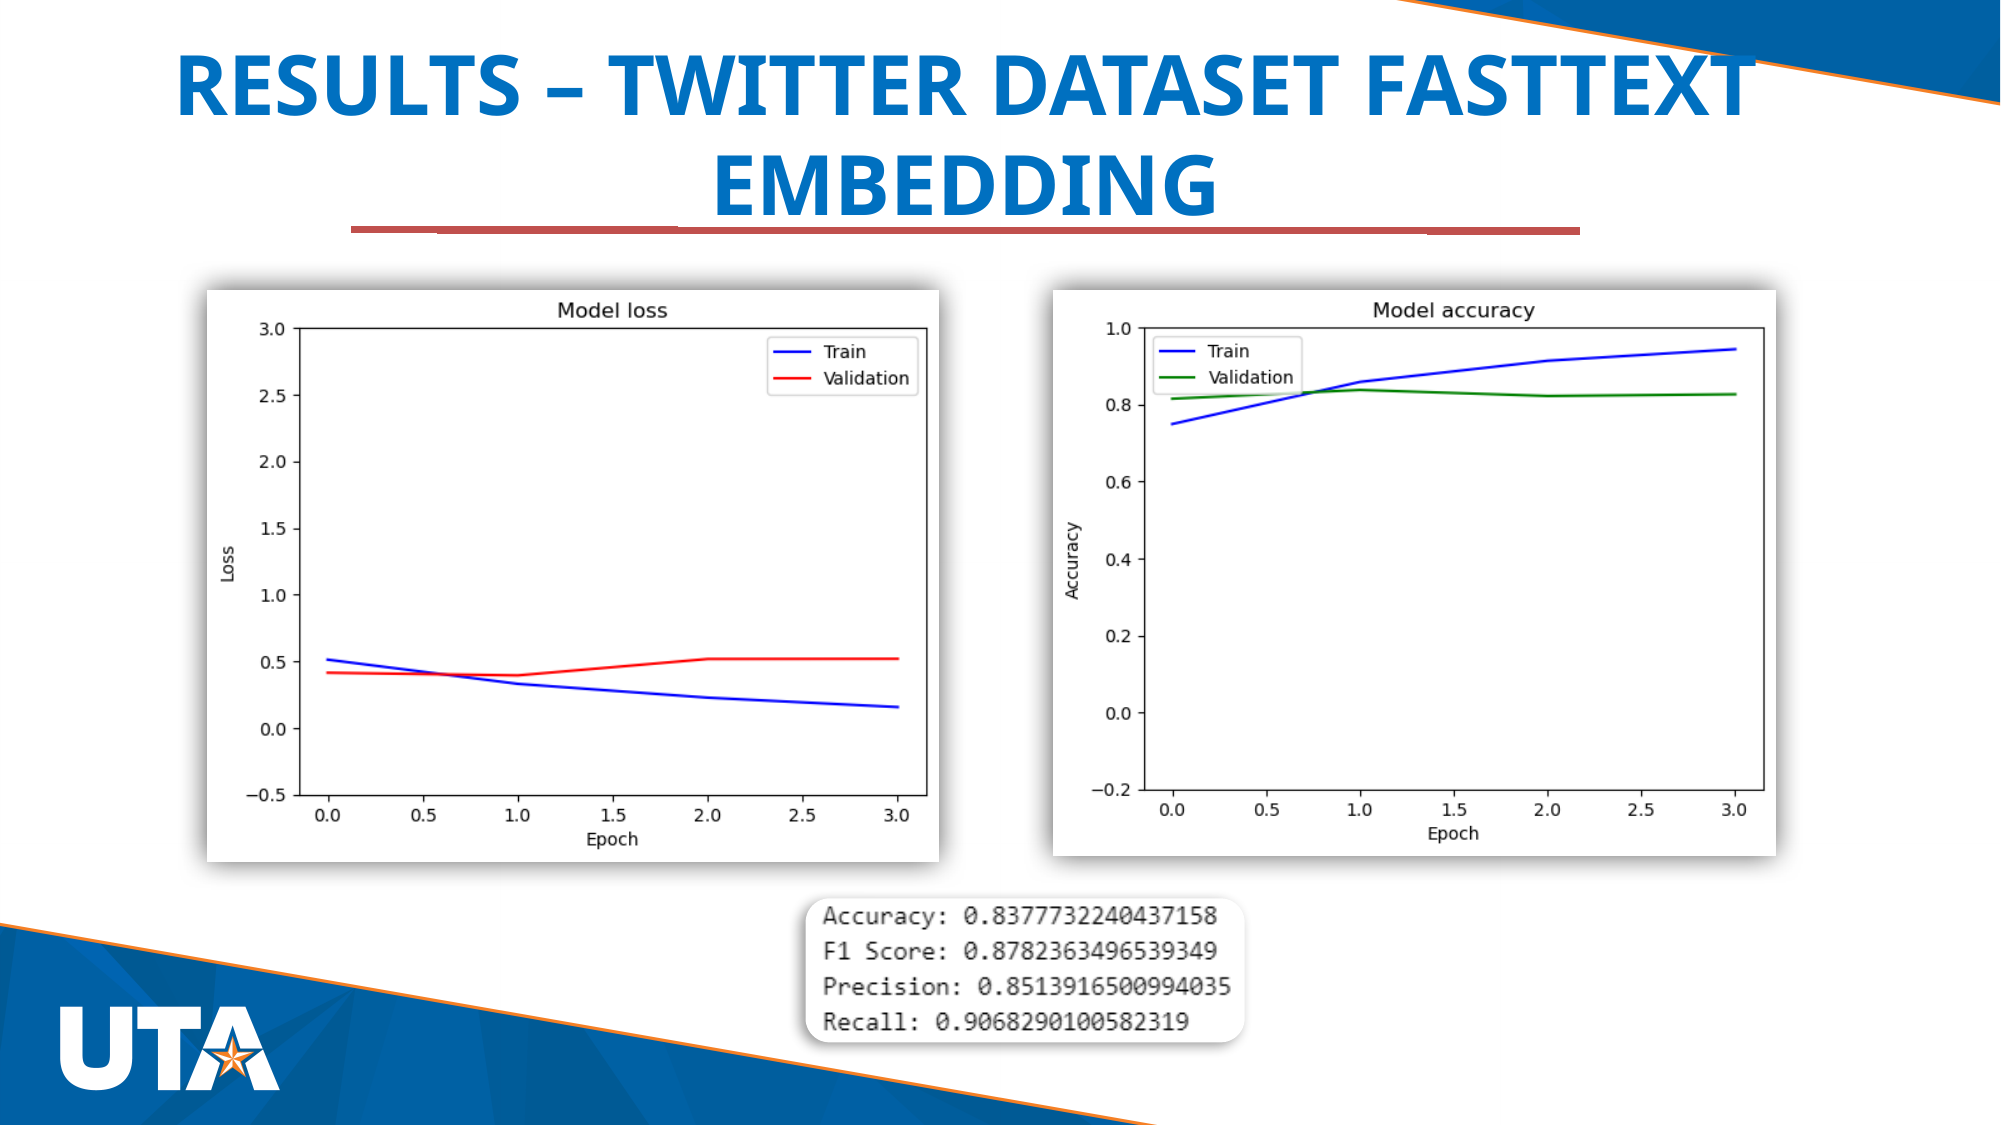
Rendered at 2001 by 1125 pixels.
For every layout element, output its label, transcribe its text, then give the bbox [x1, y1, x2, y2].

text_box [351, 226, 1580, 235]
text_box RESULTS – TWITTER DATASET FASTTEXT EMBEDDING [116, 32, 1815, 233]
picture [0, 0, 2001, 1125]
